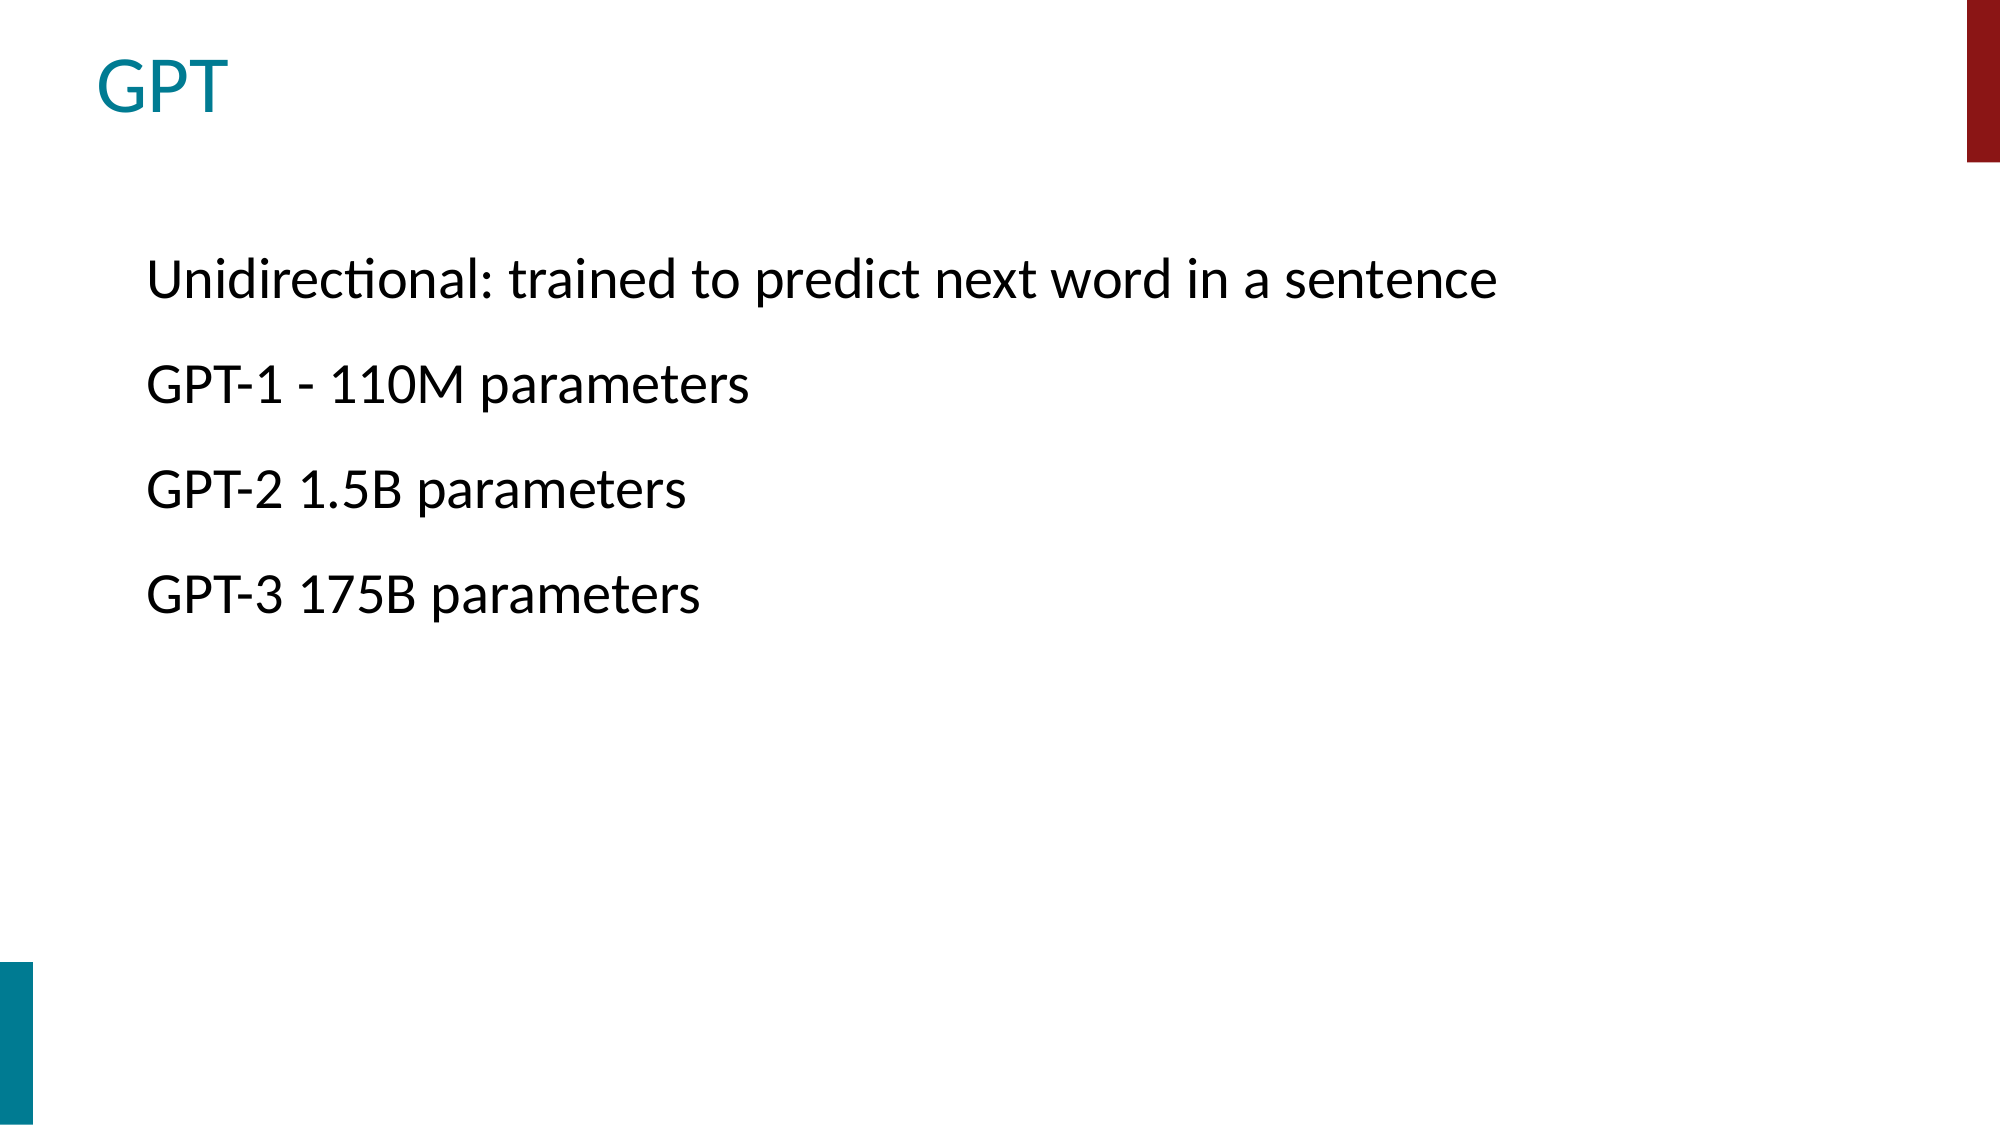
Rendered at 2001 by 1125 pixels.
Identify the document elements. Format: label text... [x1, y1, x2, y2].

title GPT [96, 31, 1931, 147]
list Unidirectional: trained to predict next word in a sentence GPT-1 - 110M parameters GPT-2 1.5B parameters GPT-3 175B parameters [96, 205, 1840, 844]
